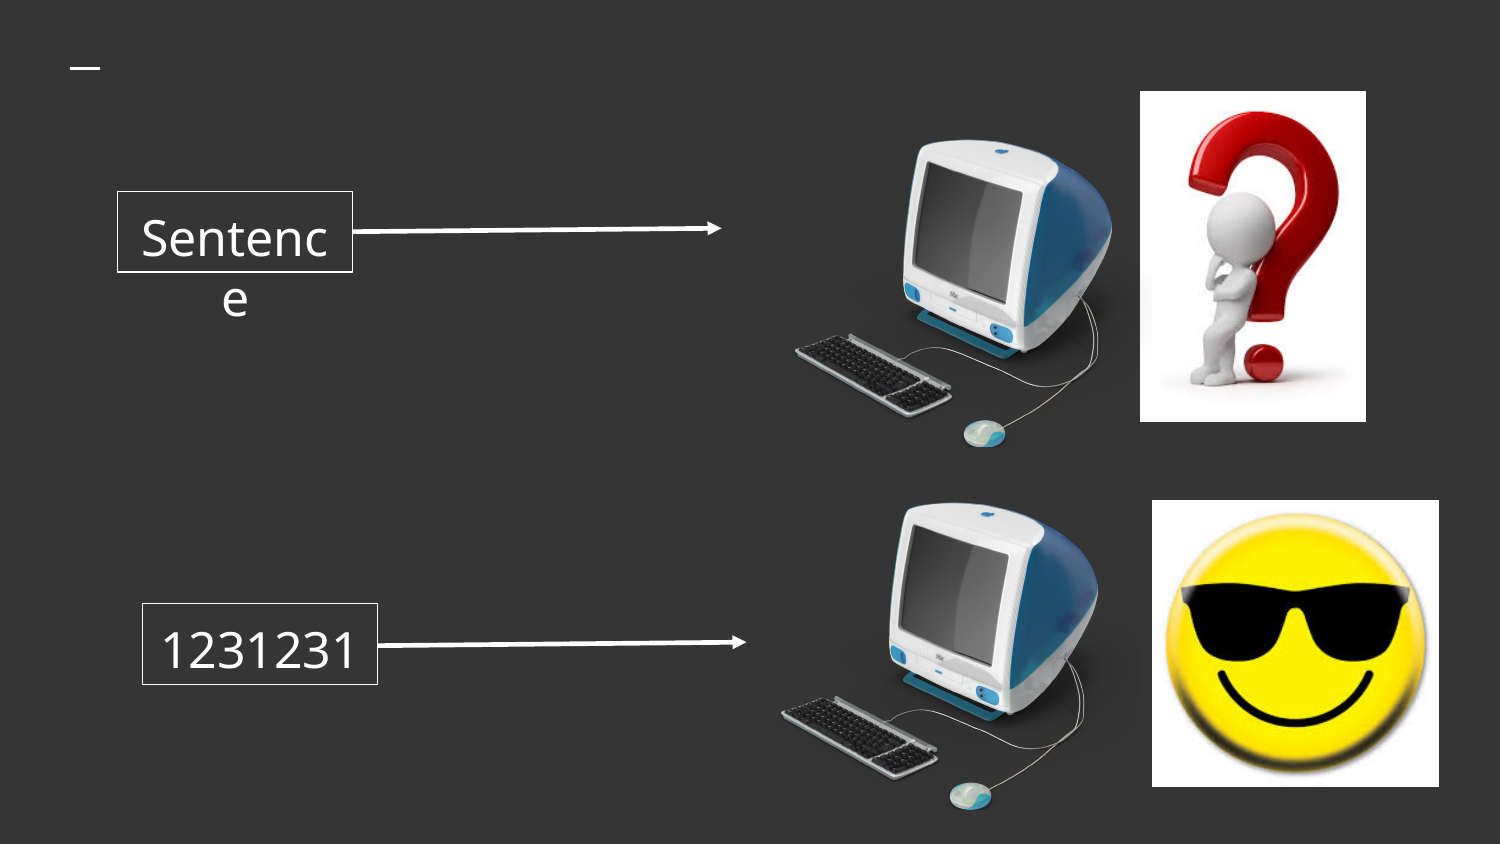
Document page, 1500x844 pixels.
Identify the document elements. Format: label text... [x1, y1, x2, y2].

picture [1152, 500, 1439, 788]
text_box Sentence [117, 191, 353, 273]
picture [759, 91, 1366, 448]
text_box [377, 641, 747, 646]
picture [746, 478, 1139, 810]
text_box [352, 227, 722, 232]
text_box 1231231 [142, 603, 378, 685]
